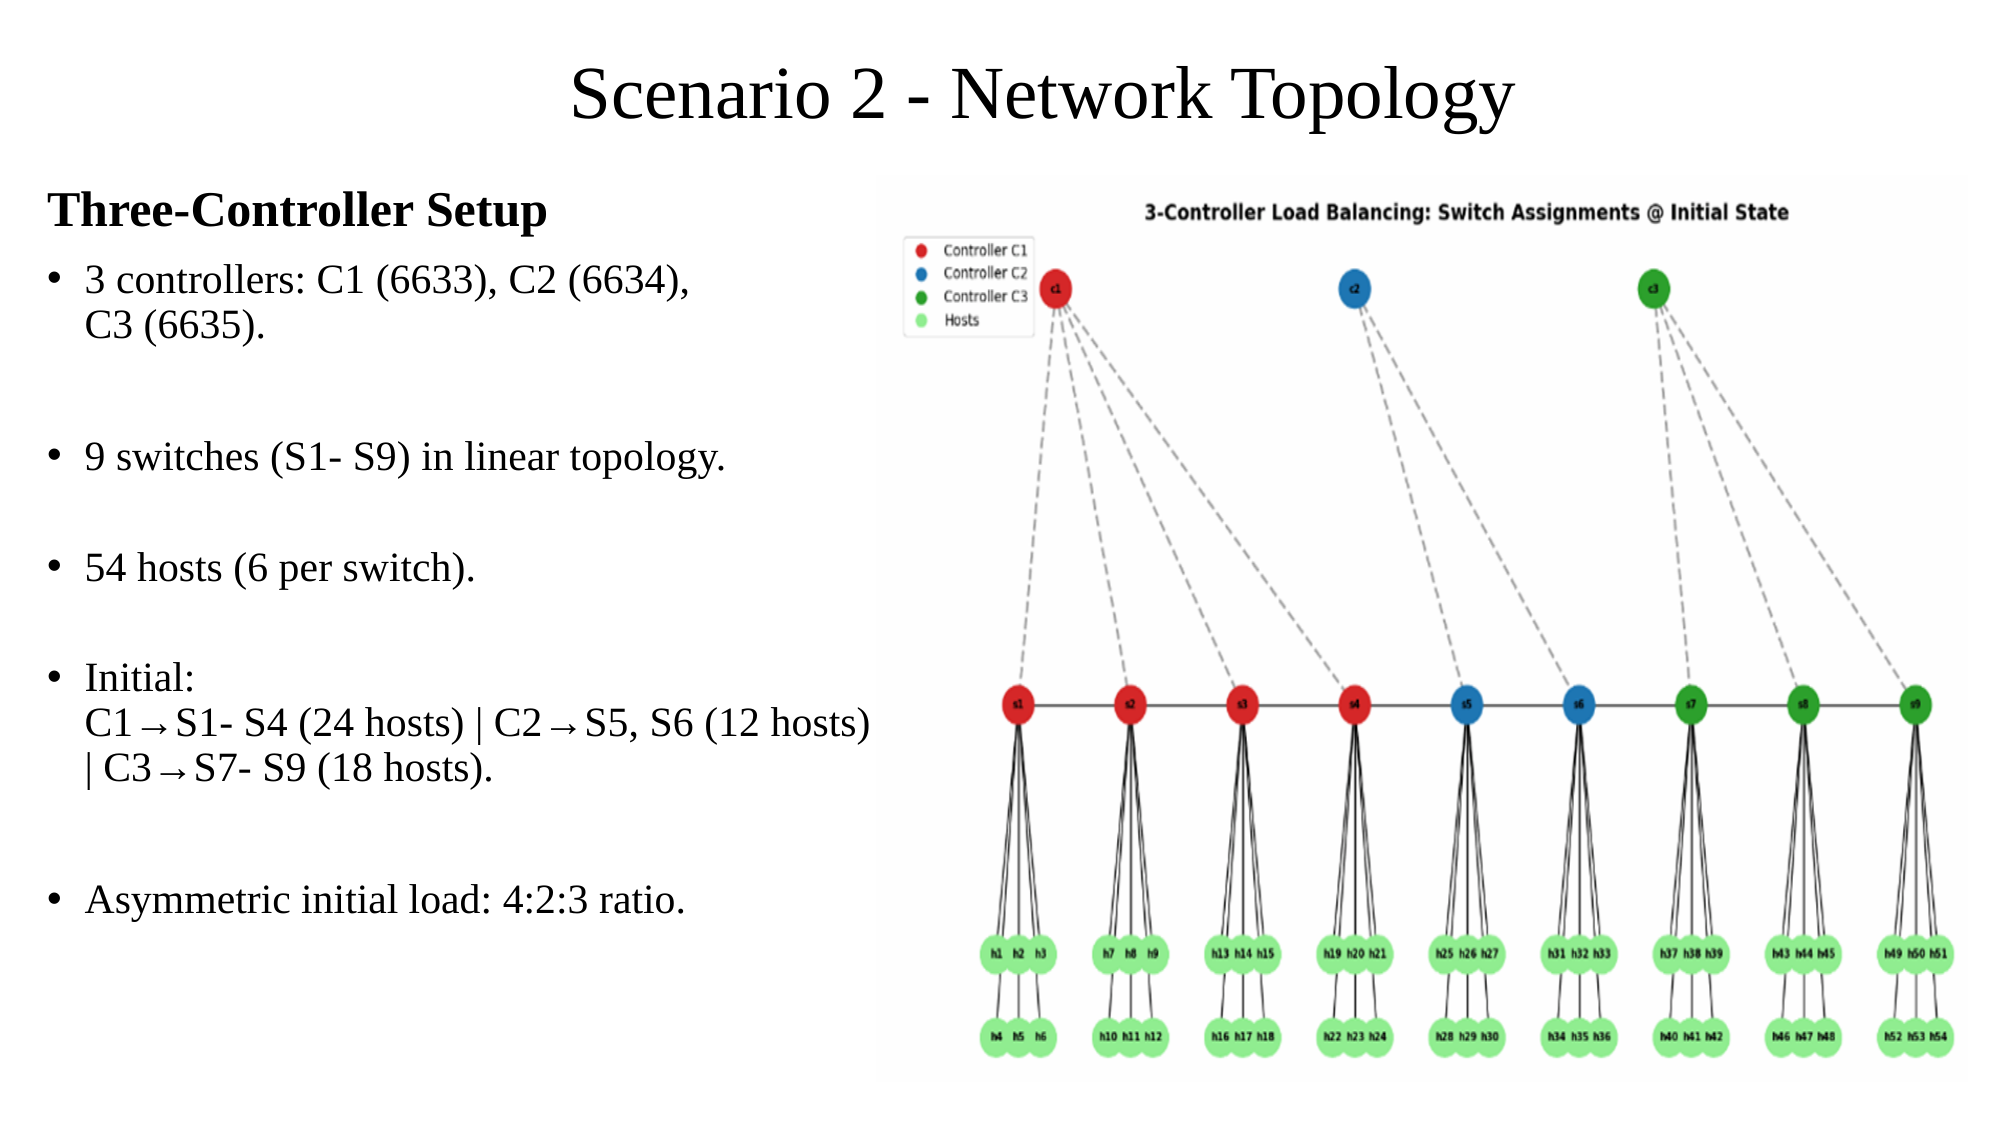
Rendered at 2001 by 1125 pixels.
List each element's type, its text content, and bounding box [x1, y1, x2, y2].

list Three-Controller Setup 3 controllers: C1 (6633), C2 (6634), C3 (6635). 9 switches (S1- S9) in linear topology. 54 hosts (6 per switch). Initial: C1→S1- S4 (24 hosts) | C2→S5, S6 (12 hosts) | C3→S7- S9 (18 hosts). Asymmetric initial load: 4:2:3 ratio. [32, 175, 1968, 1122]
picture [875, 174, 1969, 1082]
title Scenario 2 - Network Topology [32, 3, 1968, 175]
